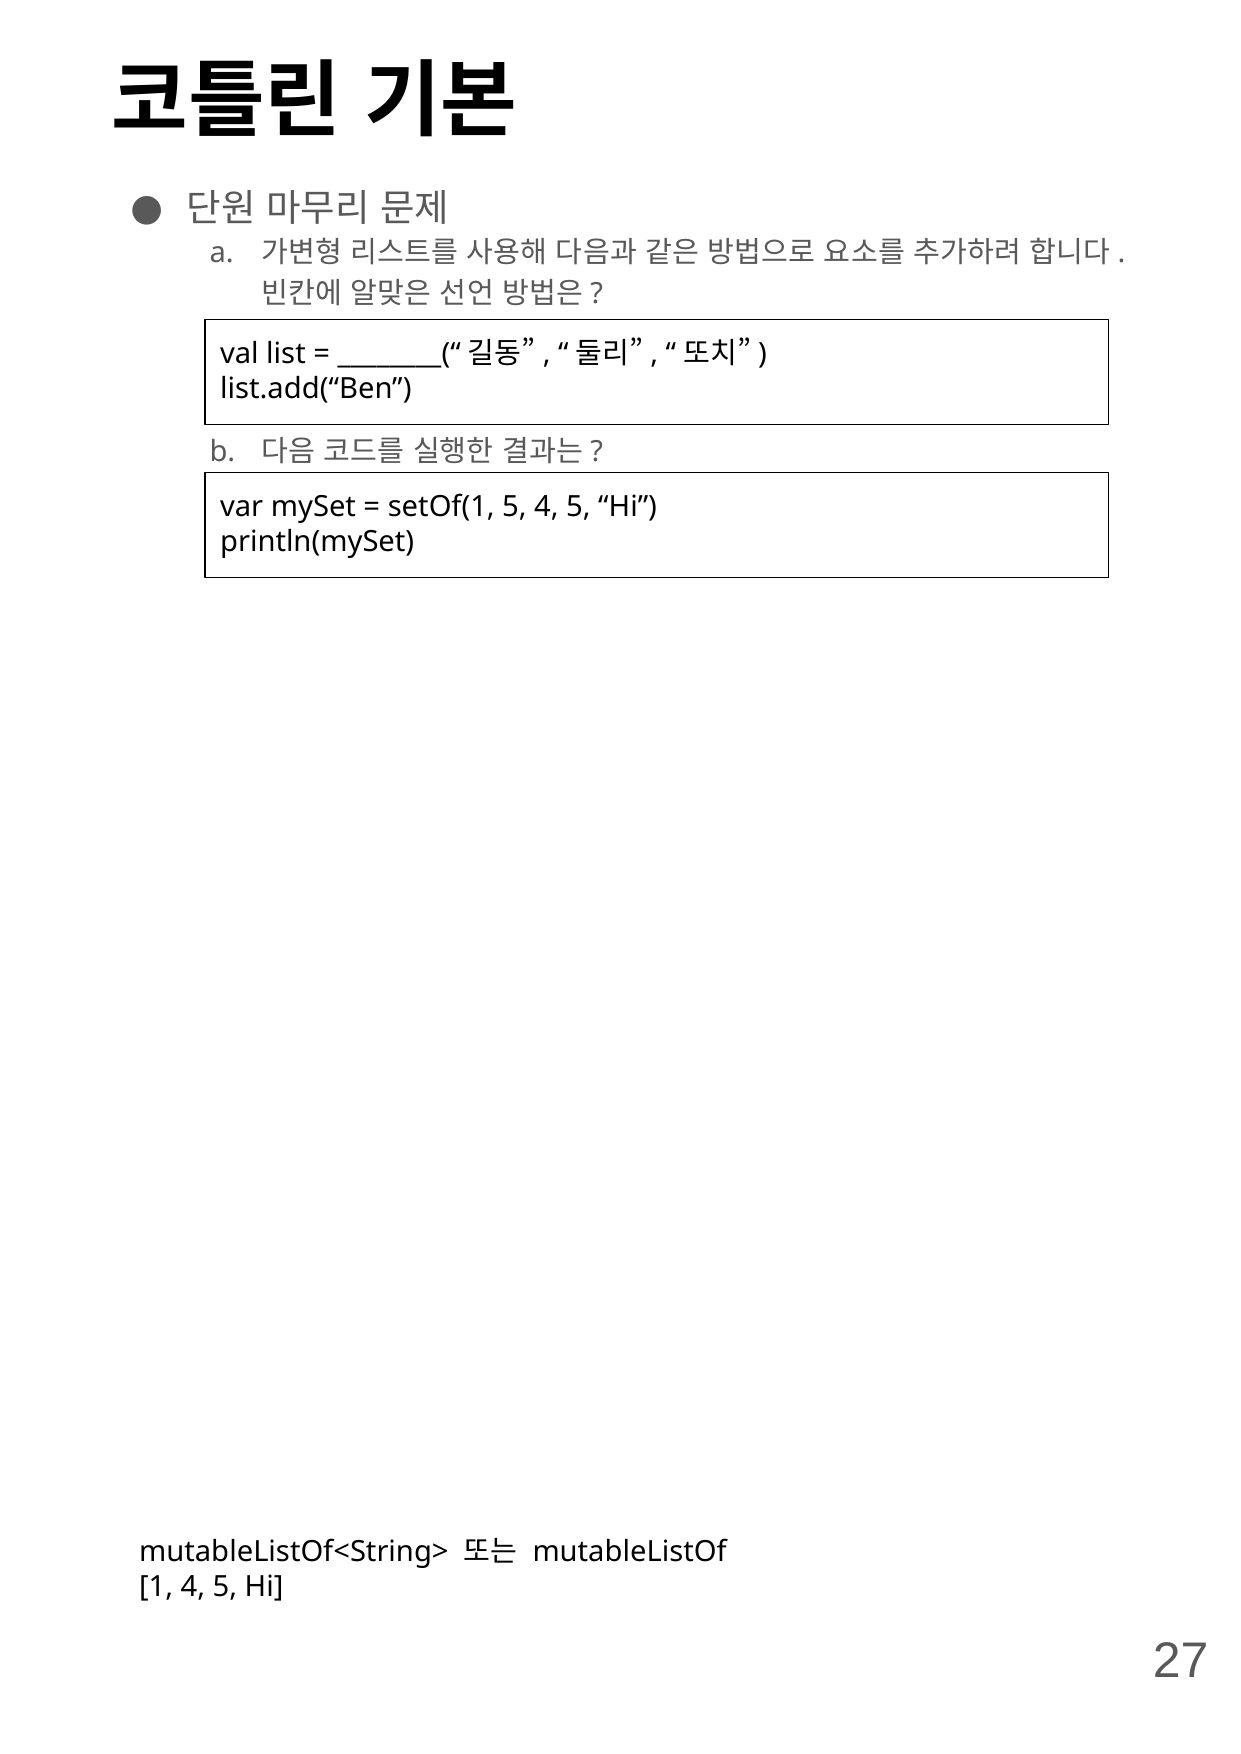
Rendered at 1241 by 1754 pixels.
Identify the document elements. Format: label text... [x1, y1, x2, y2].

text_box var mySet = setOf(1, 5, 4, 5, “Hi”) println(mySet) [205, 472, 1109, 578]
list 단원 마무리 문제 가변형 리스트를 사용해 다음과 같은 방법으로 요소를 추가하려 합니다. 빈칸에 알맞은 선언 방법은? 다음 코드를 실행한 결과는? [96, 161, 1157, 1327]
text_box mutableListOf<String> 또는 mutableListOf [1, 4, 5, Hi] [124, 1517, 1109, 1725]
title 코틀린 기본 [96, 31, 1157, 161]
text_box val list = ________(“길동”, “둘리”, “또치”) list.add(“Ben”) [205, 319, 1109, 425]
slide_number 27 [1109, 1590, 1224, 1725]
